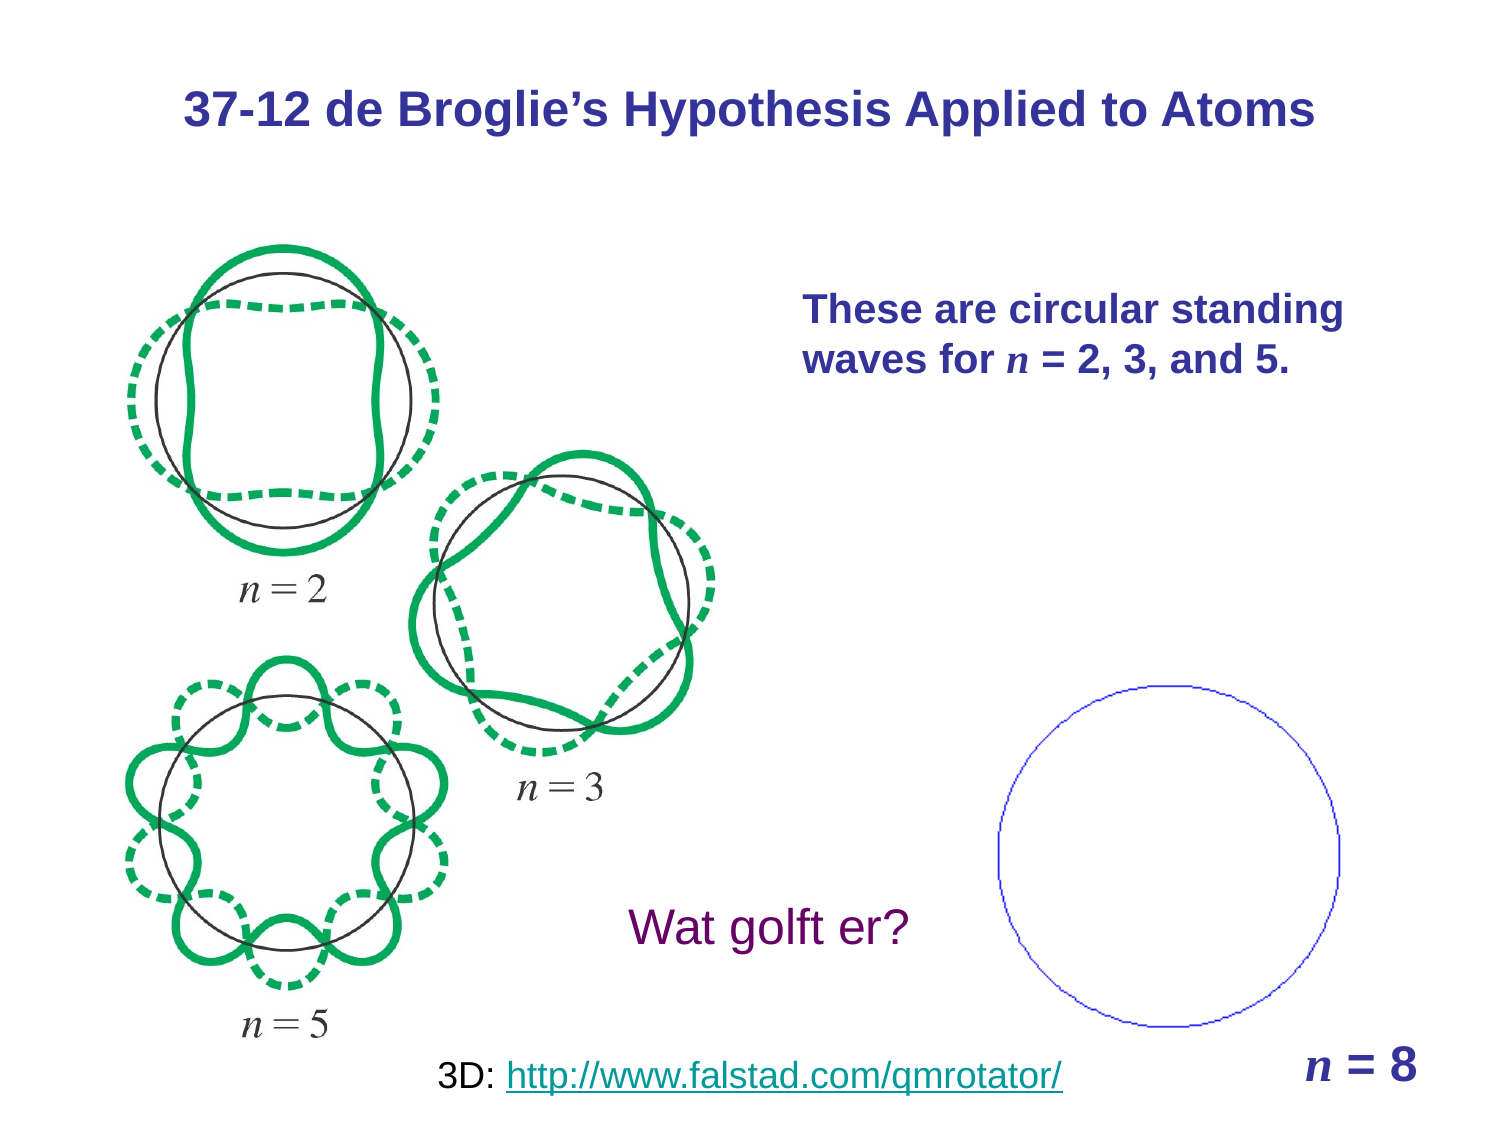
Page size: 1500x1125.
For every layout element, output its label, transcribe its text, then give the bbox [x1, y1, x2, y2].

text_box These are circular standing waves for n = 2, 3, and 5. [787, 274, 1363, 390]
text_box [937, 637, 1436, 1101]
text_box Wat golft er? [724, 887, 926, 963]
text_box 3D: http://www.falstad.com/qmrotator/ [374, 1043, 1125, 1125]
picture [118, 237, 719, 1042]
title 37-12 de Broglie’s Hypothesis Applied to Atoms [75, 0, 1425, 213]
